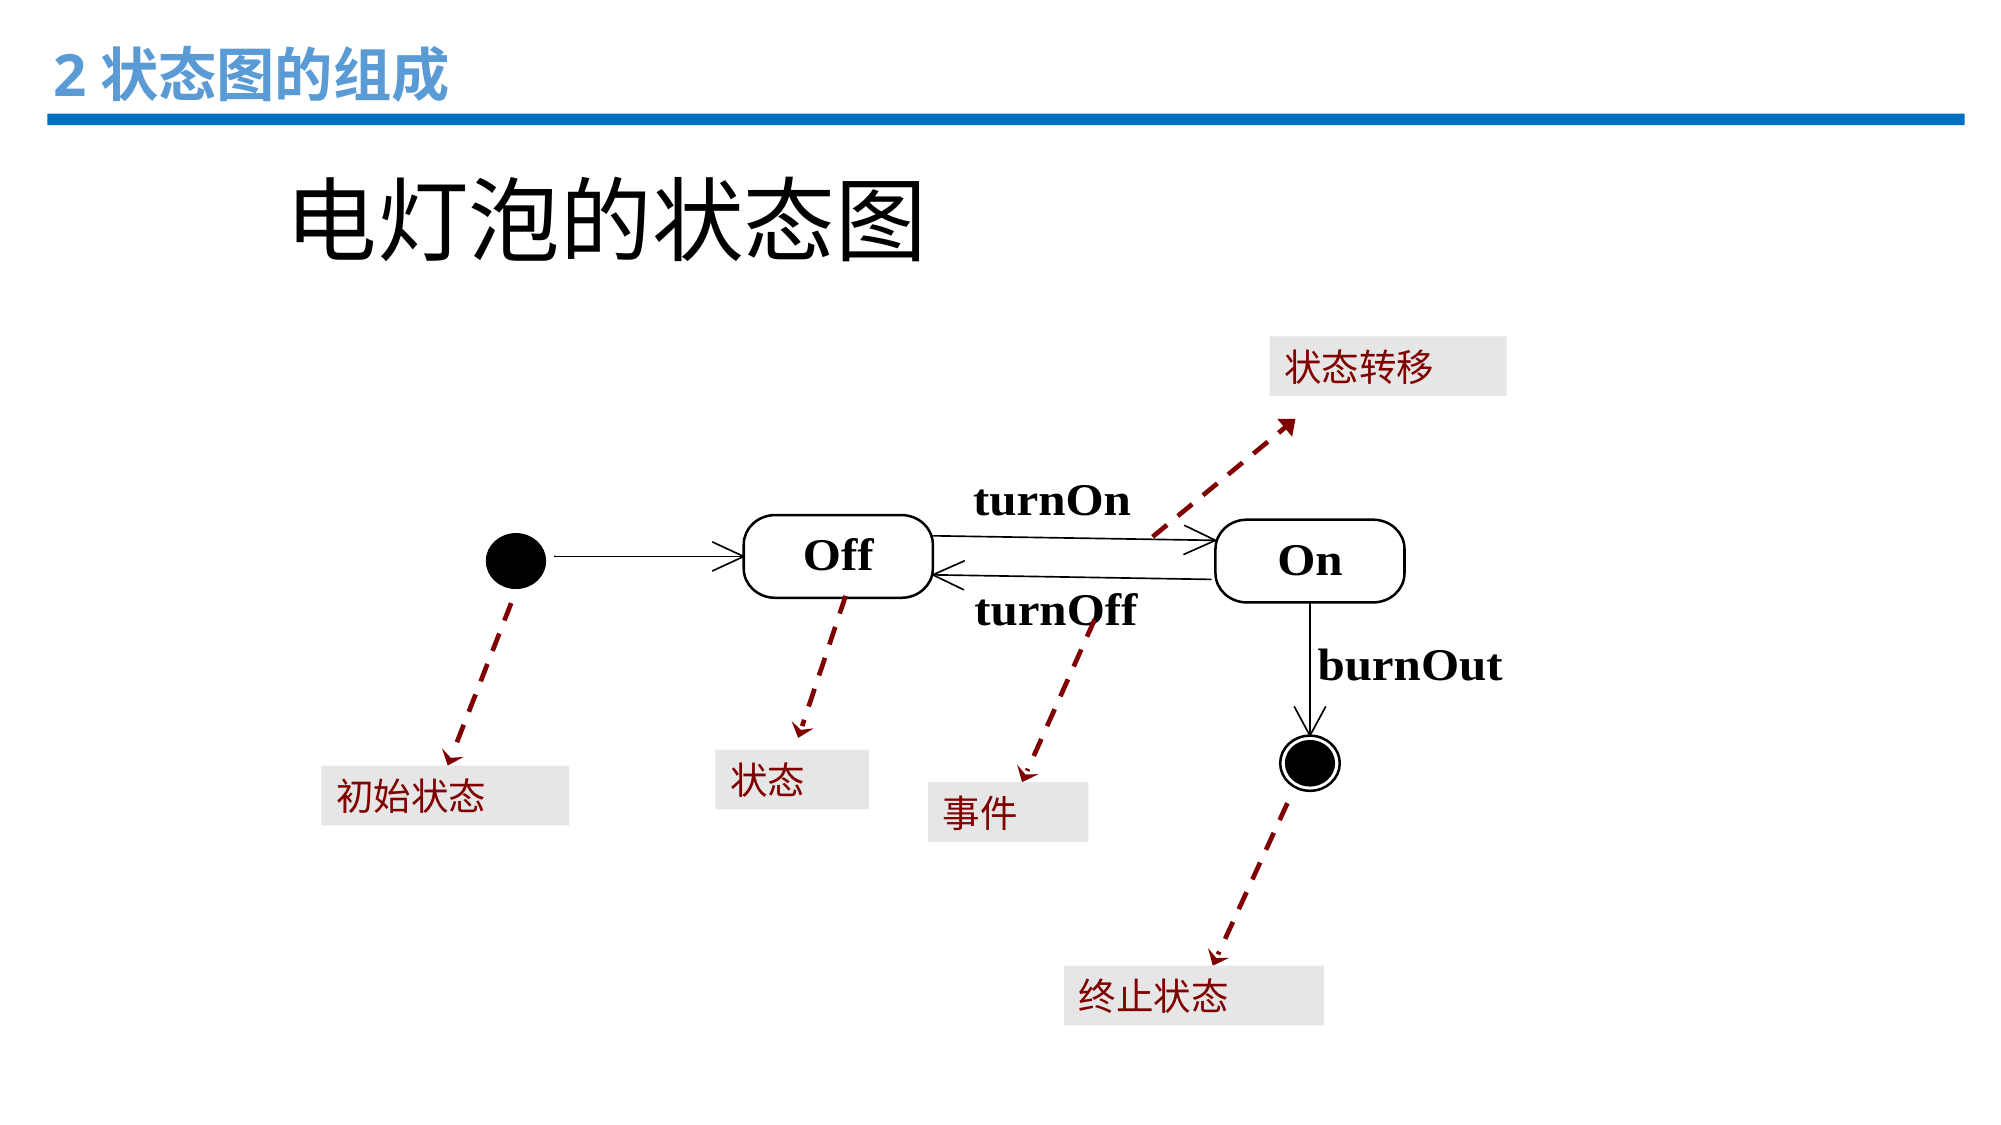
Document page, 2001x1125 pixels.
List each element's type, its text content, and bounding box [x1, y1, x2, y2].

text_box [481, 463, 1507, 796]
text_box 2状态图的组成 [38, 30, 465, 116]
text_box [928, 619, 1095, 858]
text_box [321, 603, 570, 841]
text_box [715, 595, 870, 825]
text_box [1152, 336, 1507, 537]
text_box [1063, 803, 1324, 1041]
text_box 电灯泡的状态图 [270, 168, 1409, 303]
